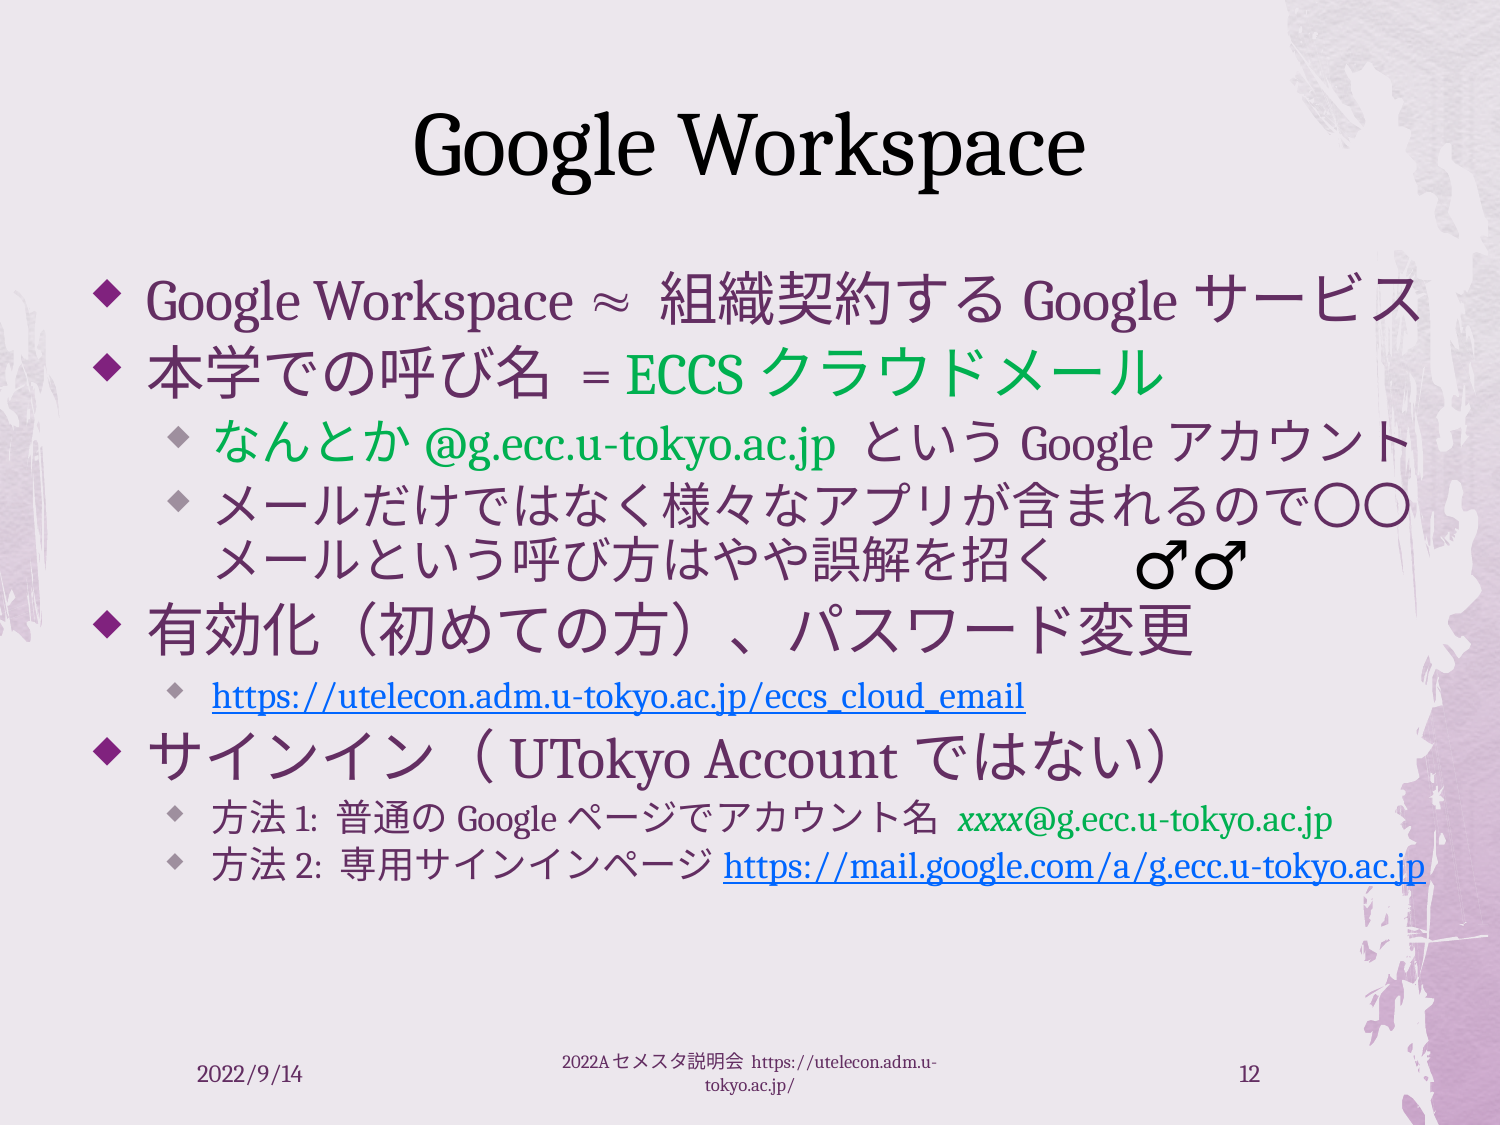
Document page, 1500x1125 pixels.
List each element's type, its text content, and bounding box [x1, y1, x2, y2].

footer 2022Aセメスタ説明会 https://utelecon.adm.u-tokyo.ac.jp/ [512, 1042, 988, 1103]
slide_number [75, 1042, 425, 1103]
slide_number 12 [1074, 1042, 1425, 1103]
title Google Workspace [75, 45, 1425, 233]
list Google Workspace  組織契約するGoogleサービス 本学での呼び名 = ECCSクラウドメール なんとか@g.ecc.u-tokyo.ac.jp というGoogleアカウント メールだけではなく様々なアプリが含まれるので〇〇メールという呼び方はやや誤解を招く 有効化（初めての方）、パスワード変更 https://utelecon.adm.u-tokyo.ac.jp/eccs_cloud_email サインイン（UTokyo Accountではない） 方法1: 普通のGoogleページでアカウント名 xxxx@g.ecc.u-tokyo.ac.jp 方法2: 専用サインインページhttps://mail.google.com/a/g.ecc.u-tokyo.ac.jp [75, 262, 1471, 1059]
text_box 🙇‍♂️ [1116, 515, 1269, 610]
